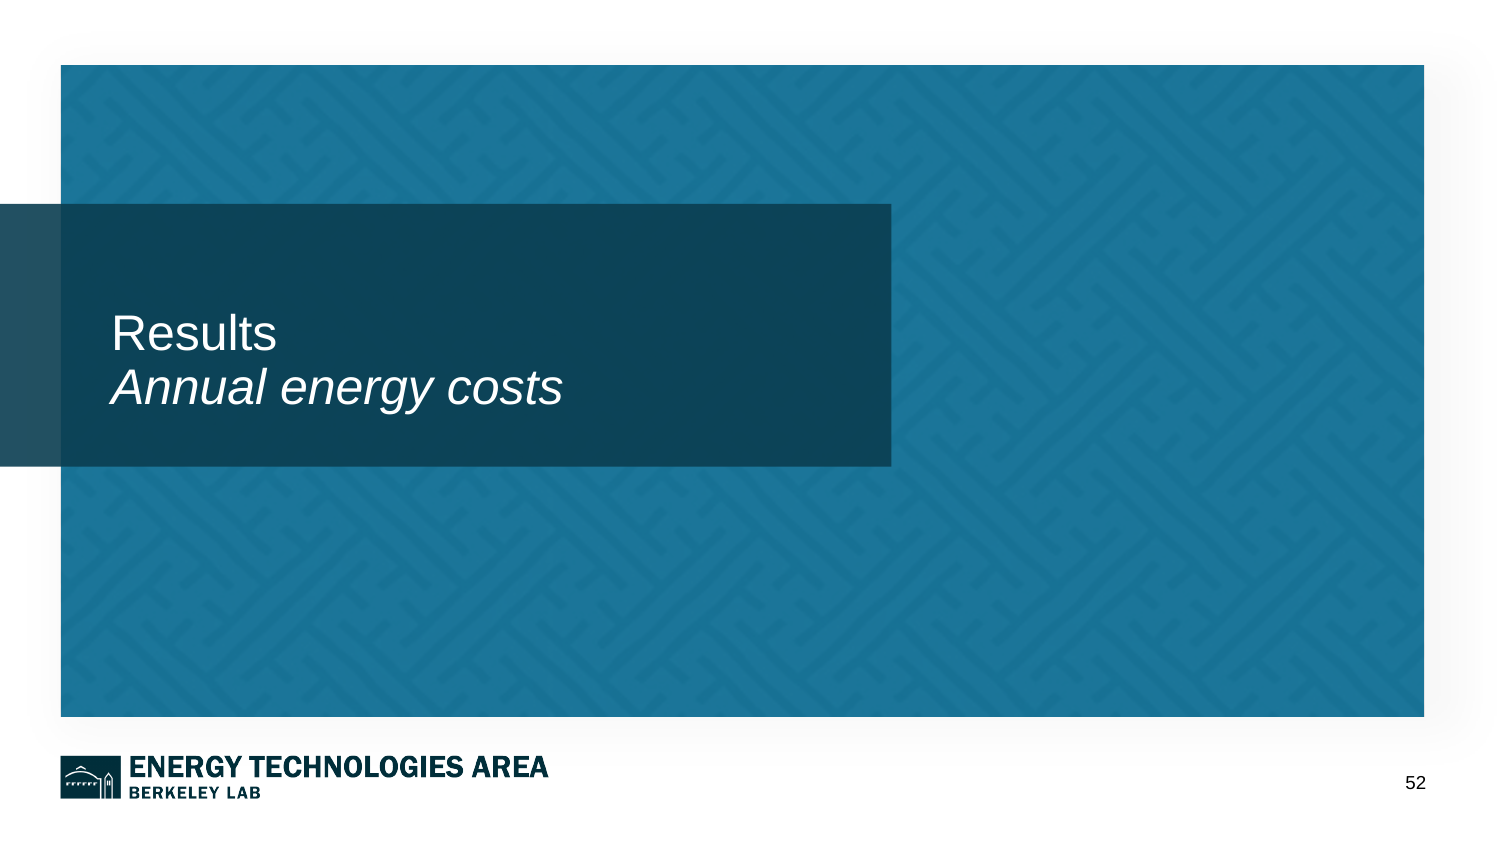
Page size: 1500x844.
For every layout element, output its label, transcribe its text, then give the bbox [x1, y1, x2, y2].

slide_number 52 [1347, 759, 1442, 805]
title Results Annual energy costs [93, 222, 910, 424]
picture [38, 732, 571, 822]
